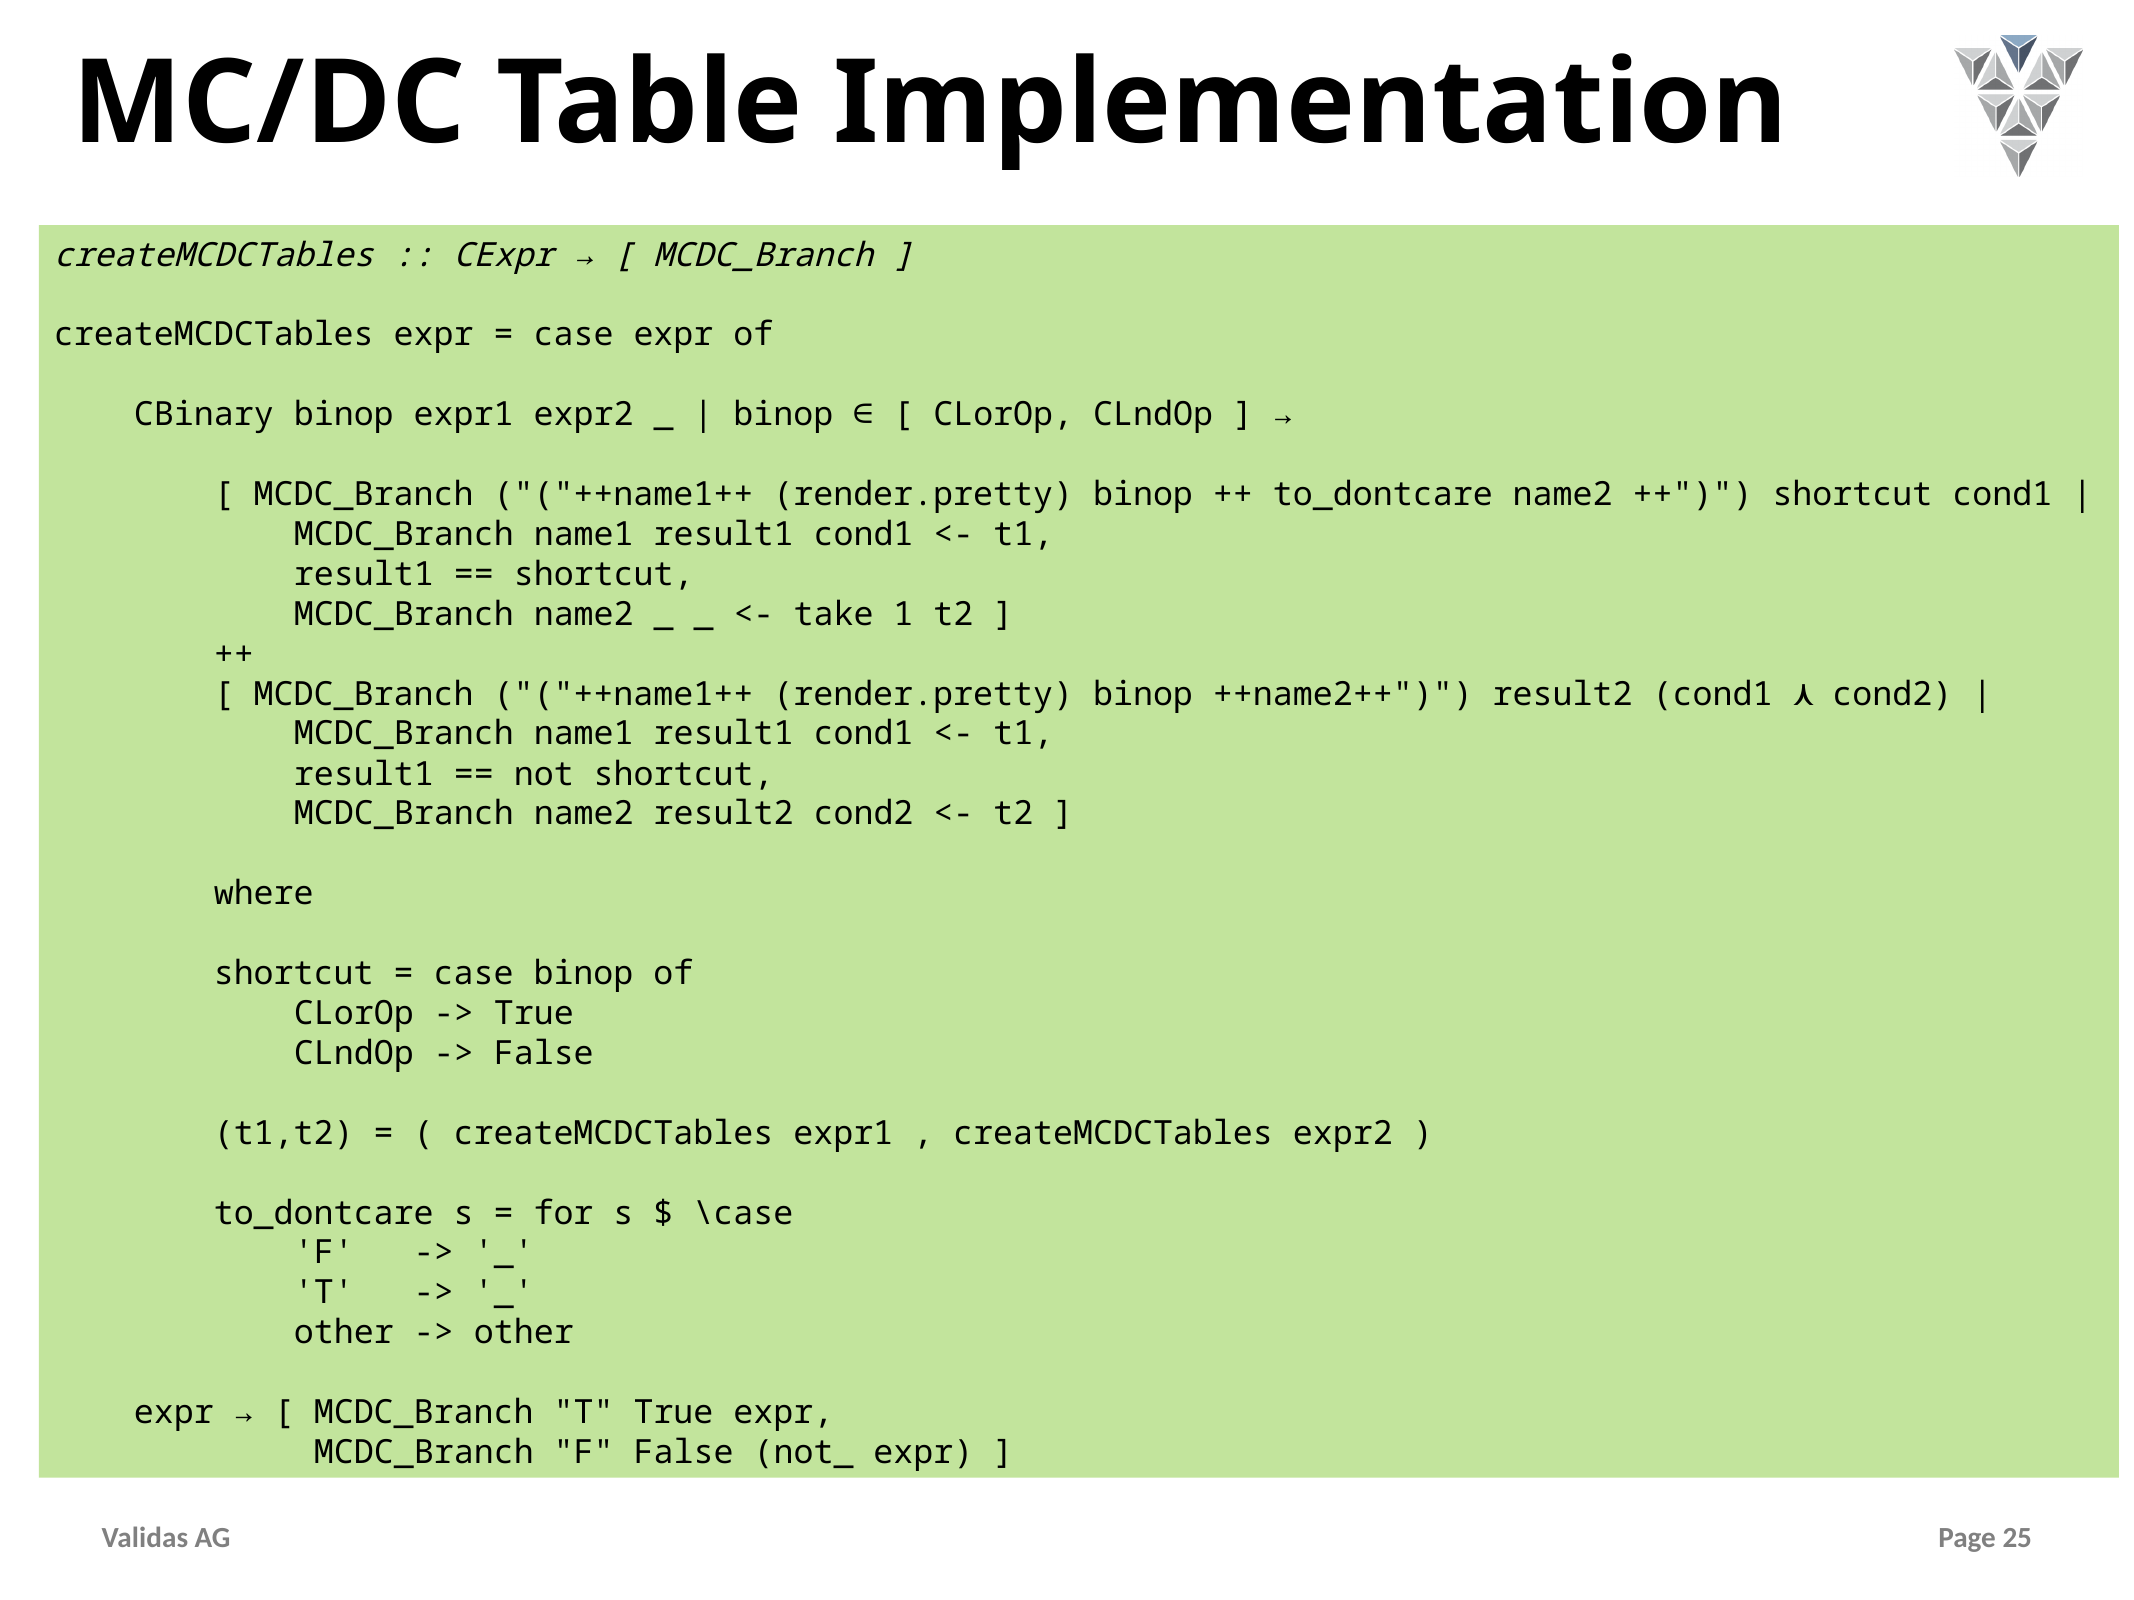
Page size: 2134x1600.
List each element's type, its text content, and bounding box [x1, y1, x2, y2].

title MC/DC Table Implementation [72, 15, 1835, 170]
text_box createMCDCTables :: CExpr → [ MCDC_Branch ] createMCDCTables expr = case expr of CBinary binop expr1 expr2 _ | binop ∈ [ CLorOp, CLndOp ] → [ MCDC_Branch ("("++name1++ (render.pretty) binop ++ to_dontcare name2 ++")") shortcut cond1 | MCDC_Branch name1 result1 cond1 <- t1, result1 == shortcut, MCDC_Branch name2 _ _ <- take 1 t2 ] ++ [ MCDC_Branch ("("++name1++ (render.pretty) binop ++name2++")") result2 (cond1 ⋏ cond2) | MCDC_Branch name1 result1 cond1 <- t1, result1 == not shortcut, MCDC_Branch name2 result2 cond2 <- t2 ] where shortcut = case binop of CLorOp -> True CLndOp -> False (t1,t2) = ( createMCDCTables expr1 , createMCDCTables expr2 ) to_dontcare s = for s $ \case 'F' -> '_' 'T' -> '_' other -> other expr → [ MCDC_Branch "T" True expr, MCDC_Branch "F" False (not_ expr) ] [38, 225, 2119, 1478]
picture [1954, 35, 2083, 177]
